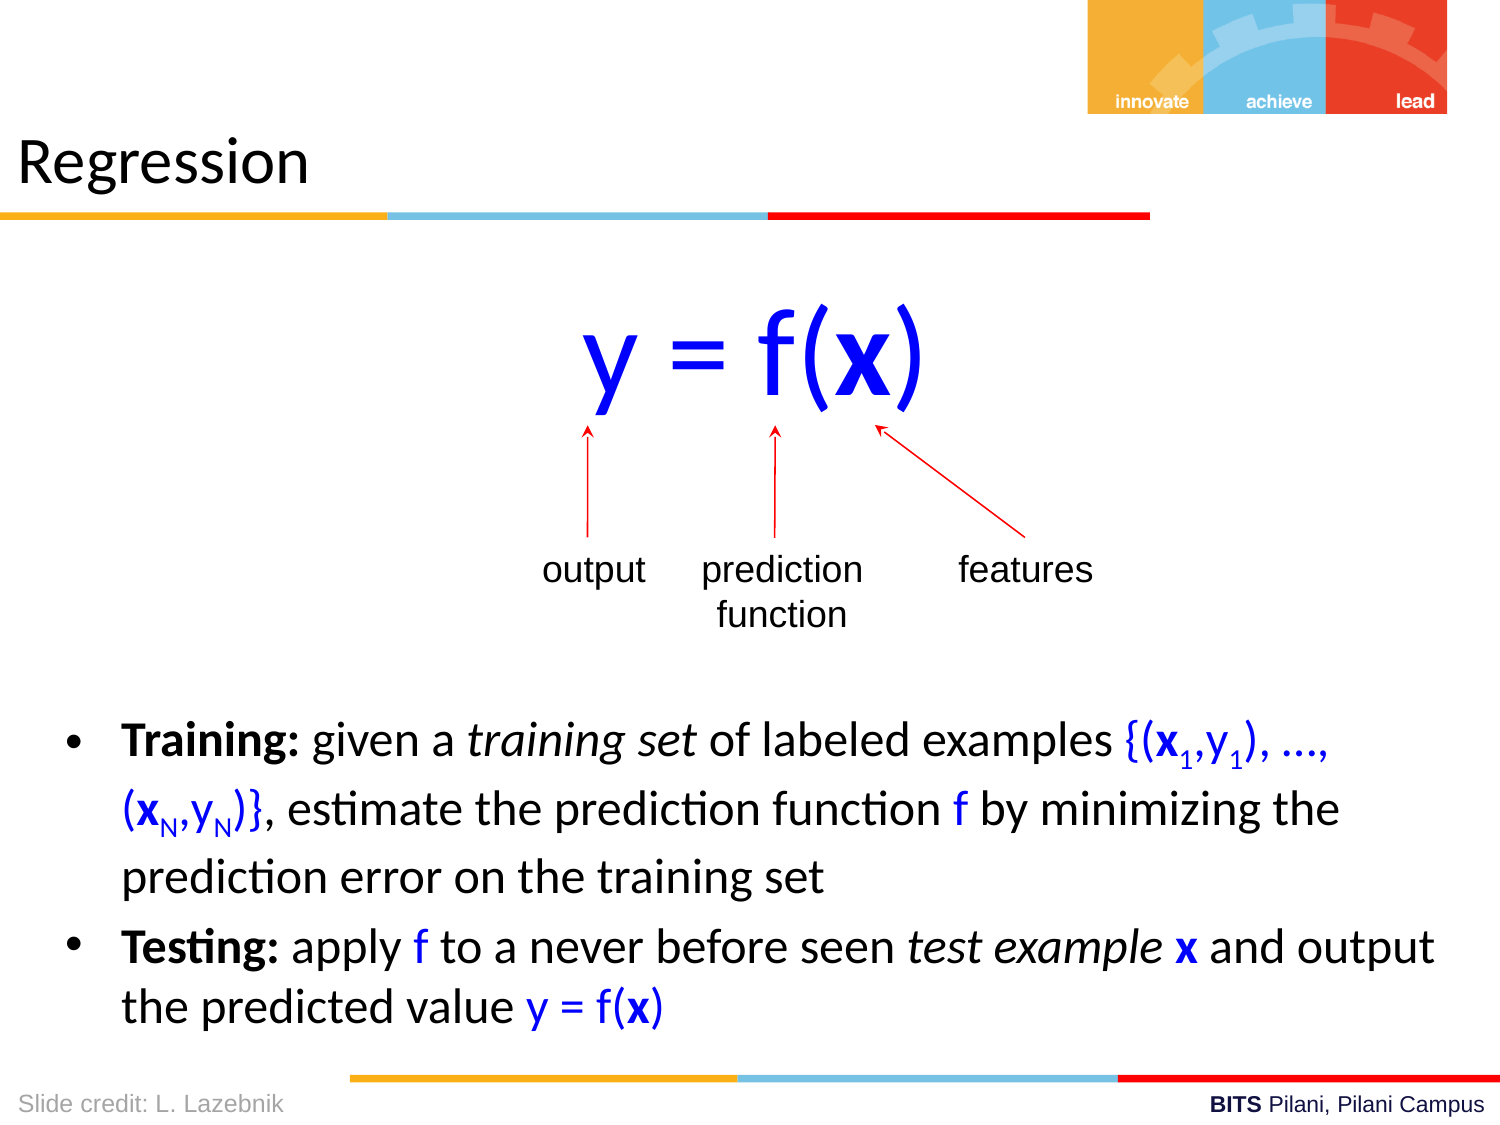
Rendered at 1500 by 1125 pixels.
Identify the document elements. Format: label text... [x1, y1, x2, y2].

picture [1087, 0, 1448, 114]
title Regression [3, 113, 831, 200]
text_box Slide credit: L. Lazebnik [2, 1079, 301, 1125]
text_box output [527, 537, 627, 599]
text_box prediction function [627, 537, 938, 644]
text_box features [902, 537, 1150, 598]
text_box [874, 424, 1026, 538]
list y = f(x) Training: given a training set of labeled examples {(x1,y1), …, (xN,yN)}, estimate the prediction function f by minimizing the prediction error on the training set Testing: apply f to a never before seen test example x and output the predicted value y = f(x) [50, 262, 1463, 1005]
